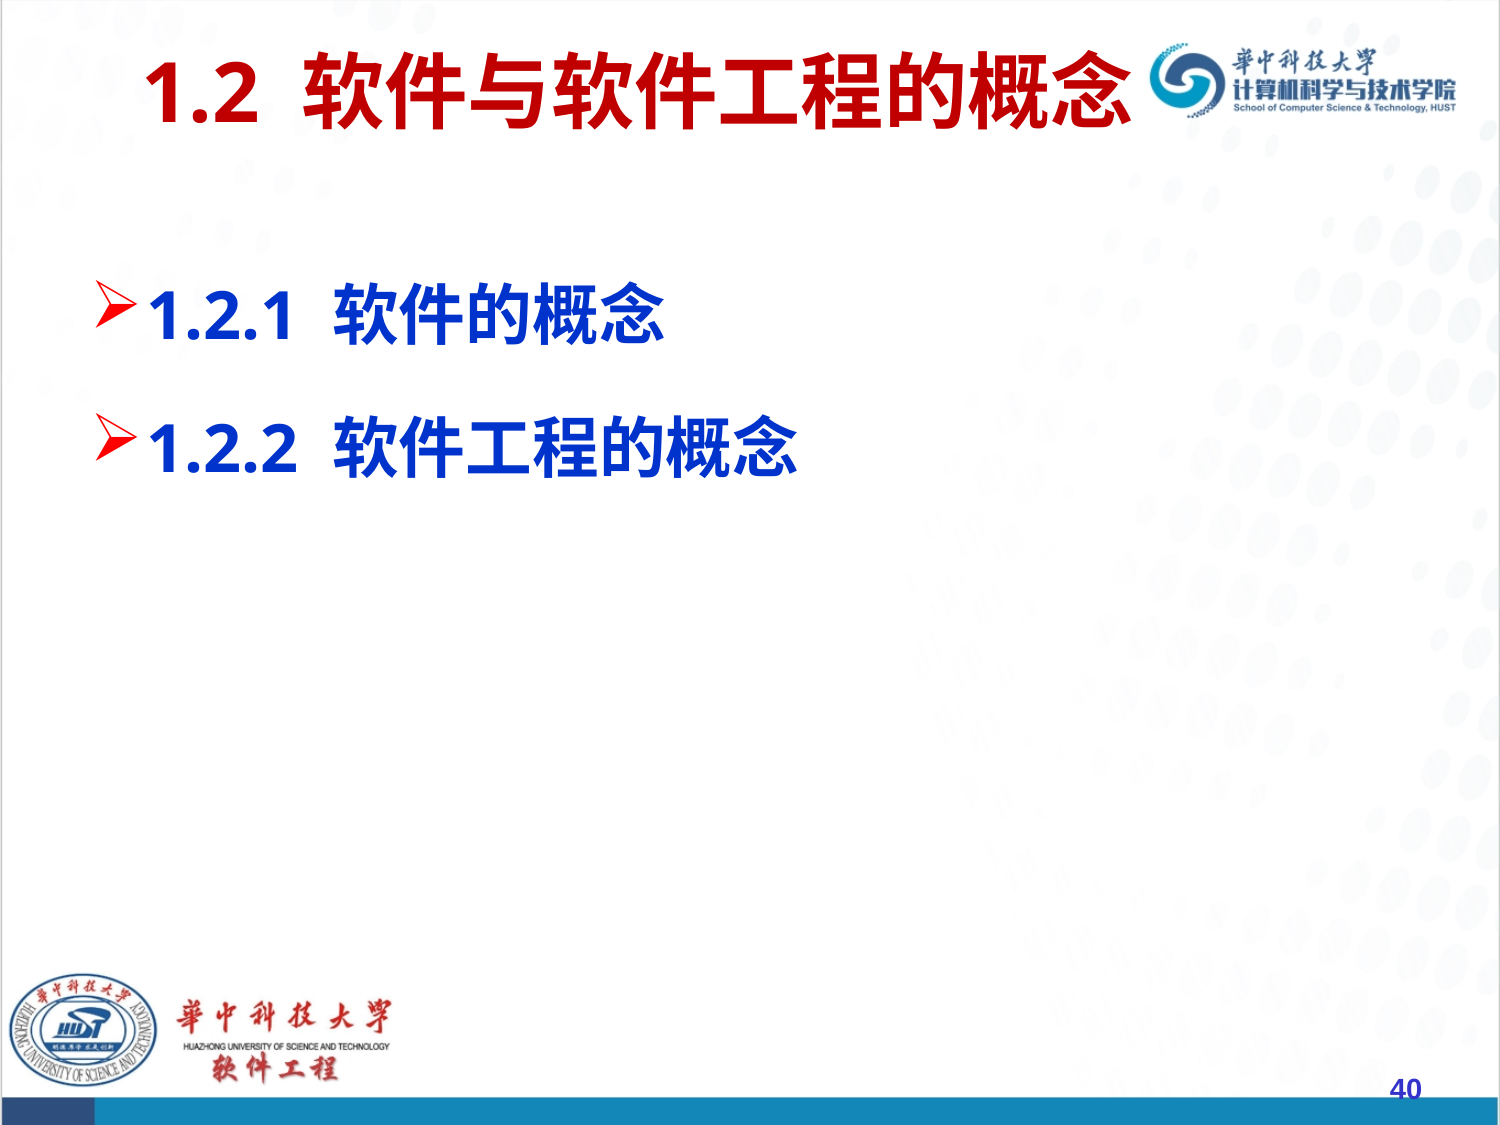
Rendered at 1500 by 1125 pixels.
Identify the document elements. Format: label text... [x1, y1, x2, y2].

list 1.2.1 软件的概念 1.2.2 软件工程的概念 [75, 224, 1425, 1050]
slide_number 40 [1087, 1062, 1438, 1103]
title 1.2 软件与软件工程的概念 [0, 23, 1313, 154]
picture [0, 0, 1500, 1125]
